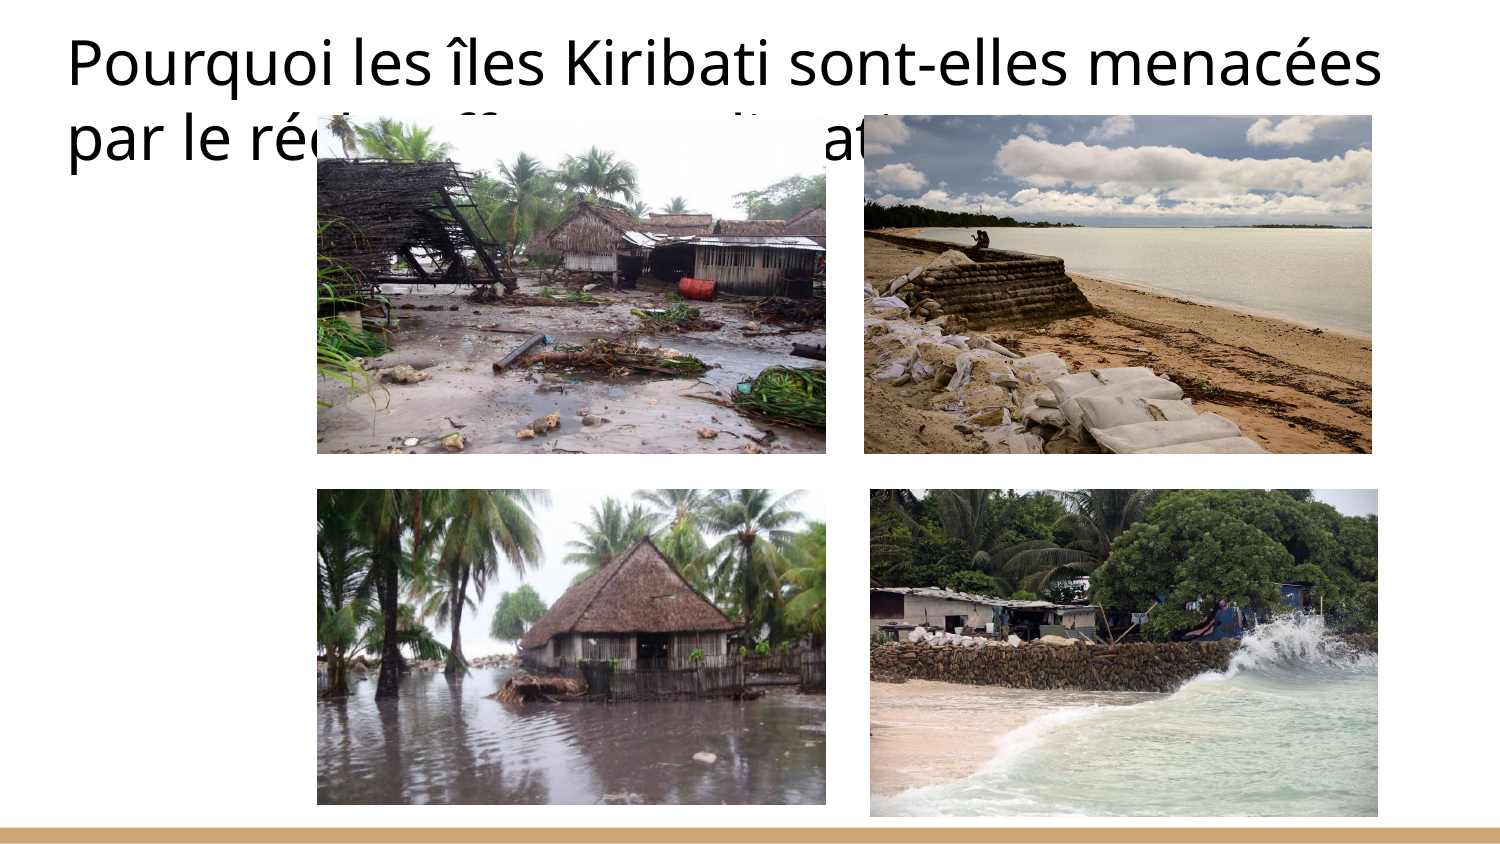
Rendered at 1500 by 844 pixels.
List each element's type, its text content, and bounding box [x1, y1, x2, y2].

title Pourquoi les îles Kiribati sont-elles menacées par le réchauffement climatique? [51, 51, 1449, 189]
picture [317, 115, 826, 454]
picture [870, 489, 1379, 818]
picture [317, 489, 826, 805]
picture [864, 115, 1373, 454]
